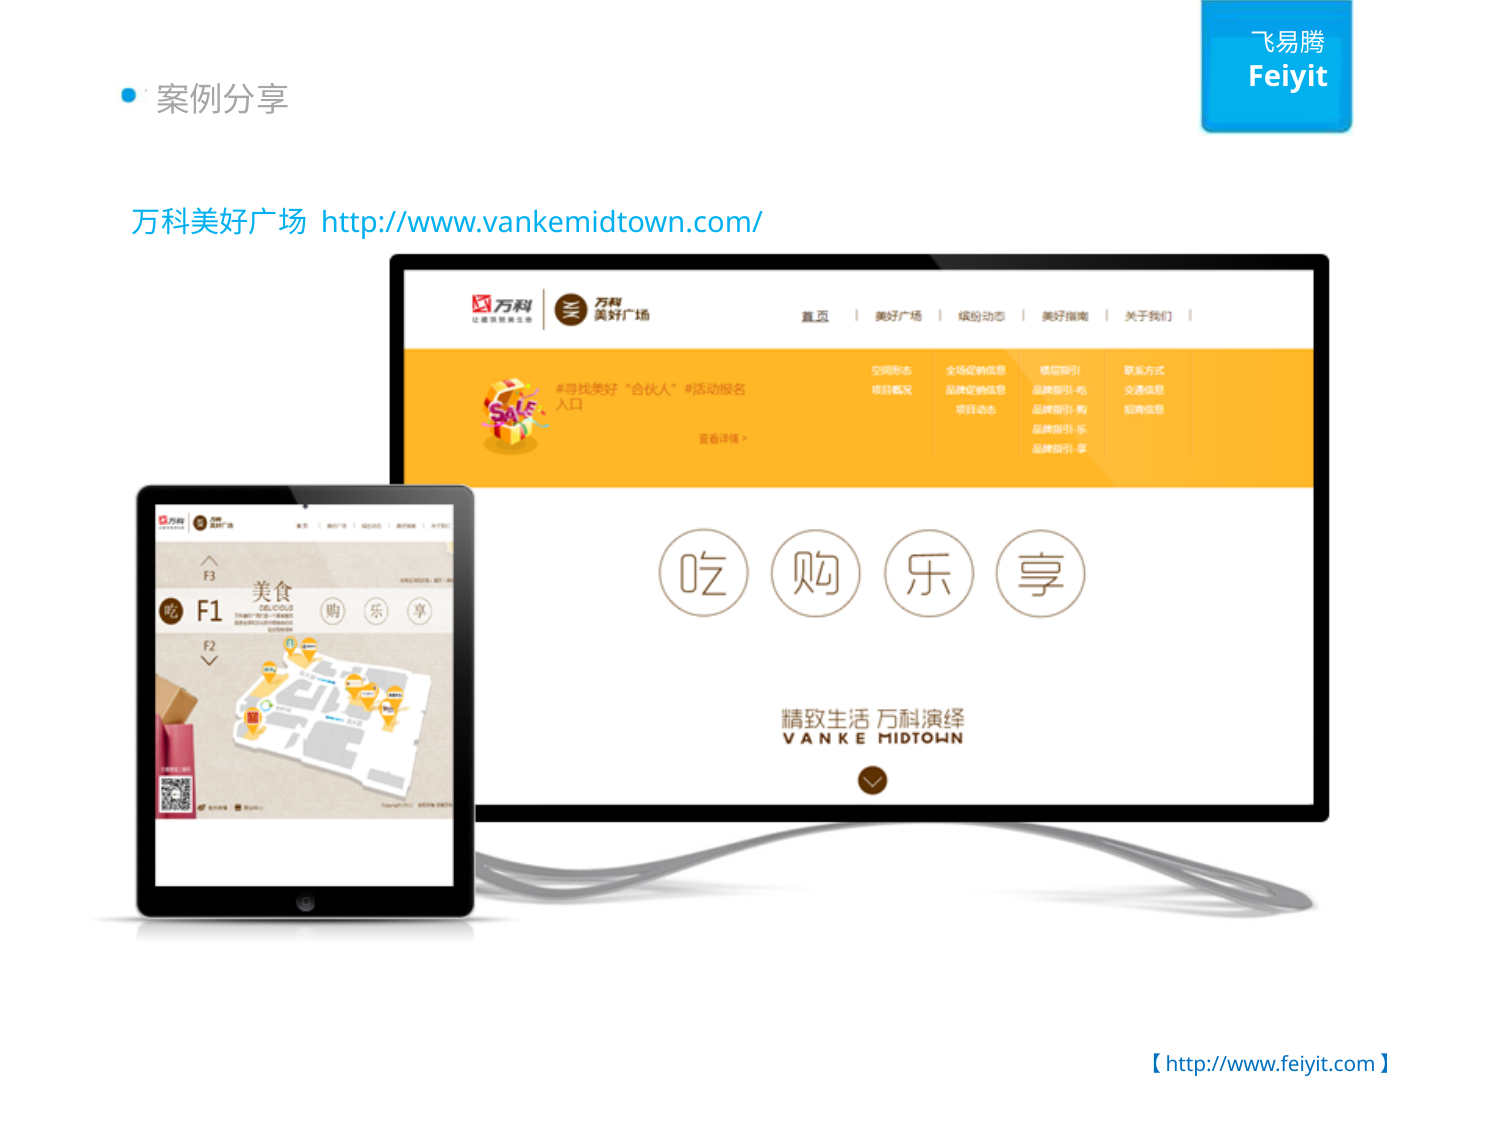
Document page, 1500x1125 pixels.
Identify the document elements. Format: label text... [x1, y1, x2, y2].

text_box 案例分享 [141, 70, 305, 125]
text_box 【http://www.feiyit.com】 [1125, 1042, 1417, 1083]
picture [0, 0, 1500, 1125]
text_box 飞易腾 Feiyit [1233, 19, 1344, 100]
